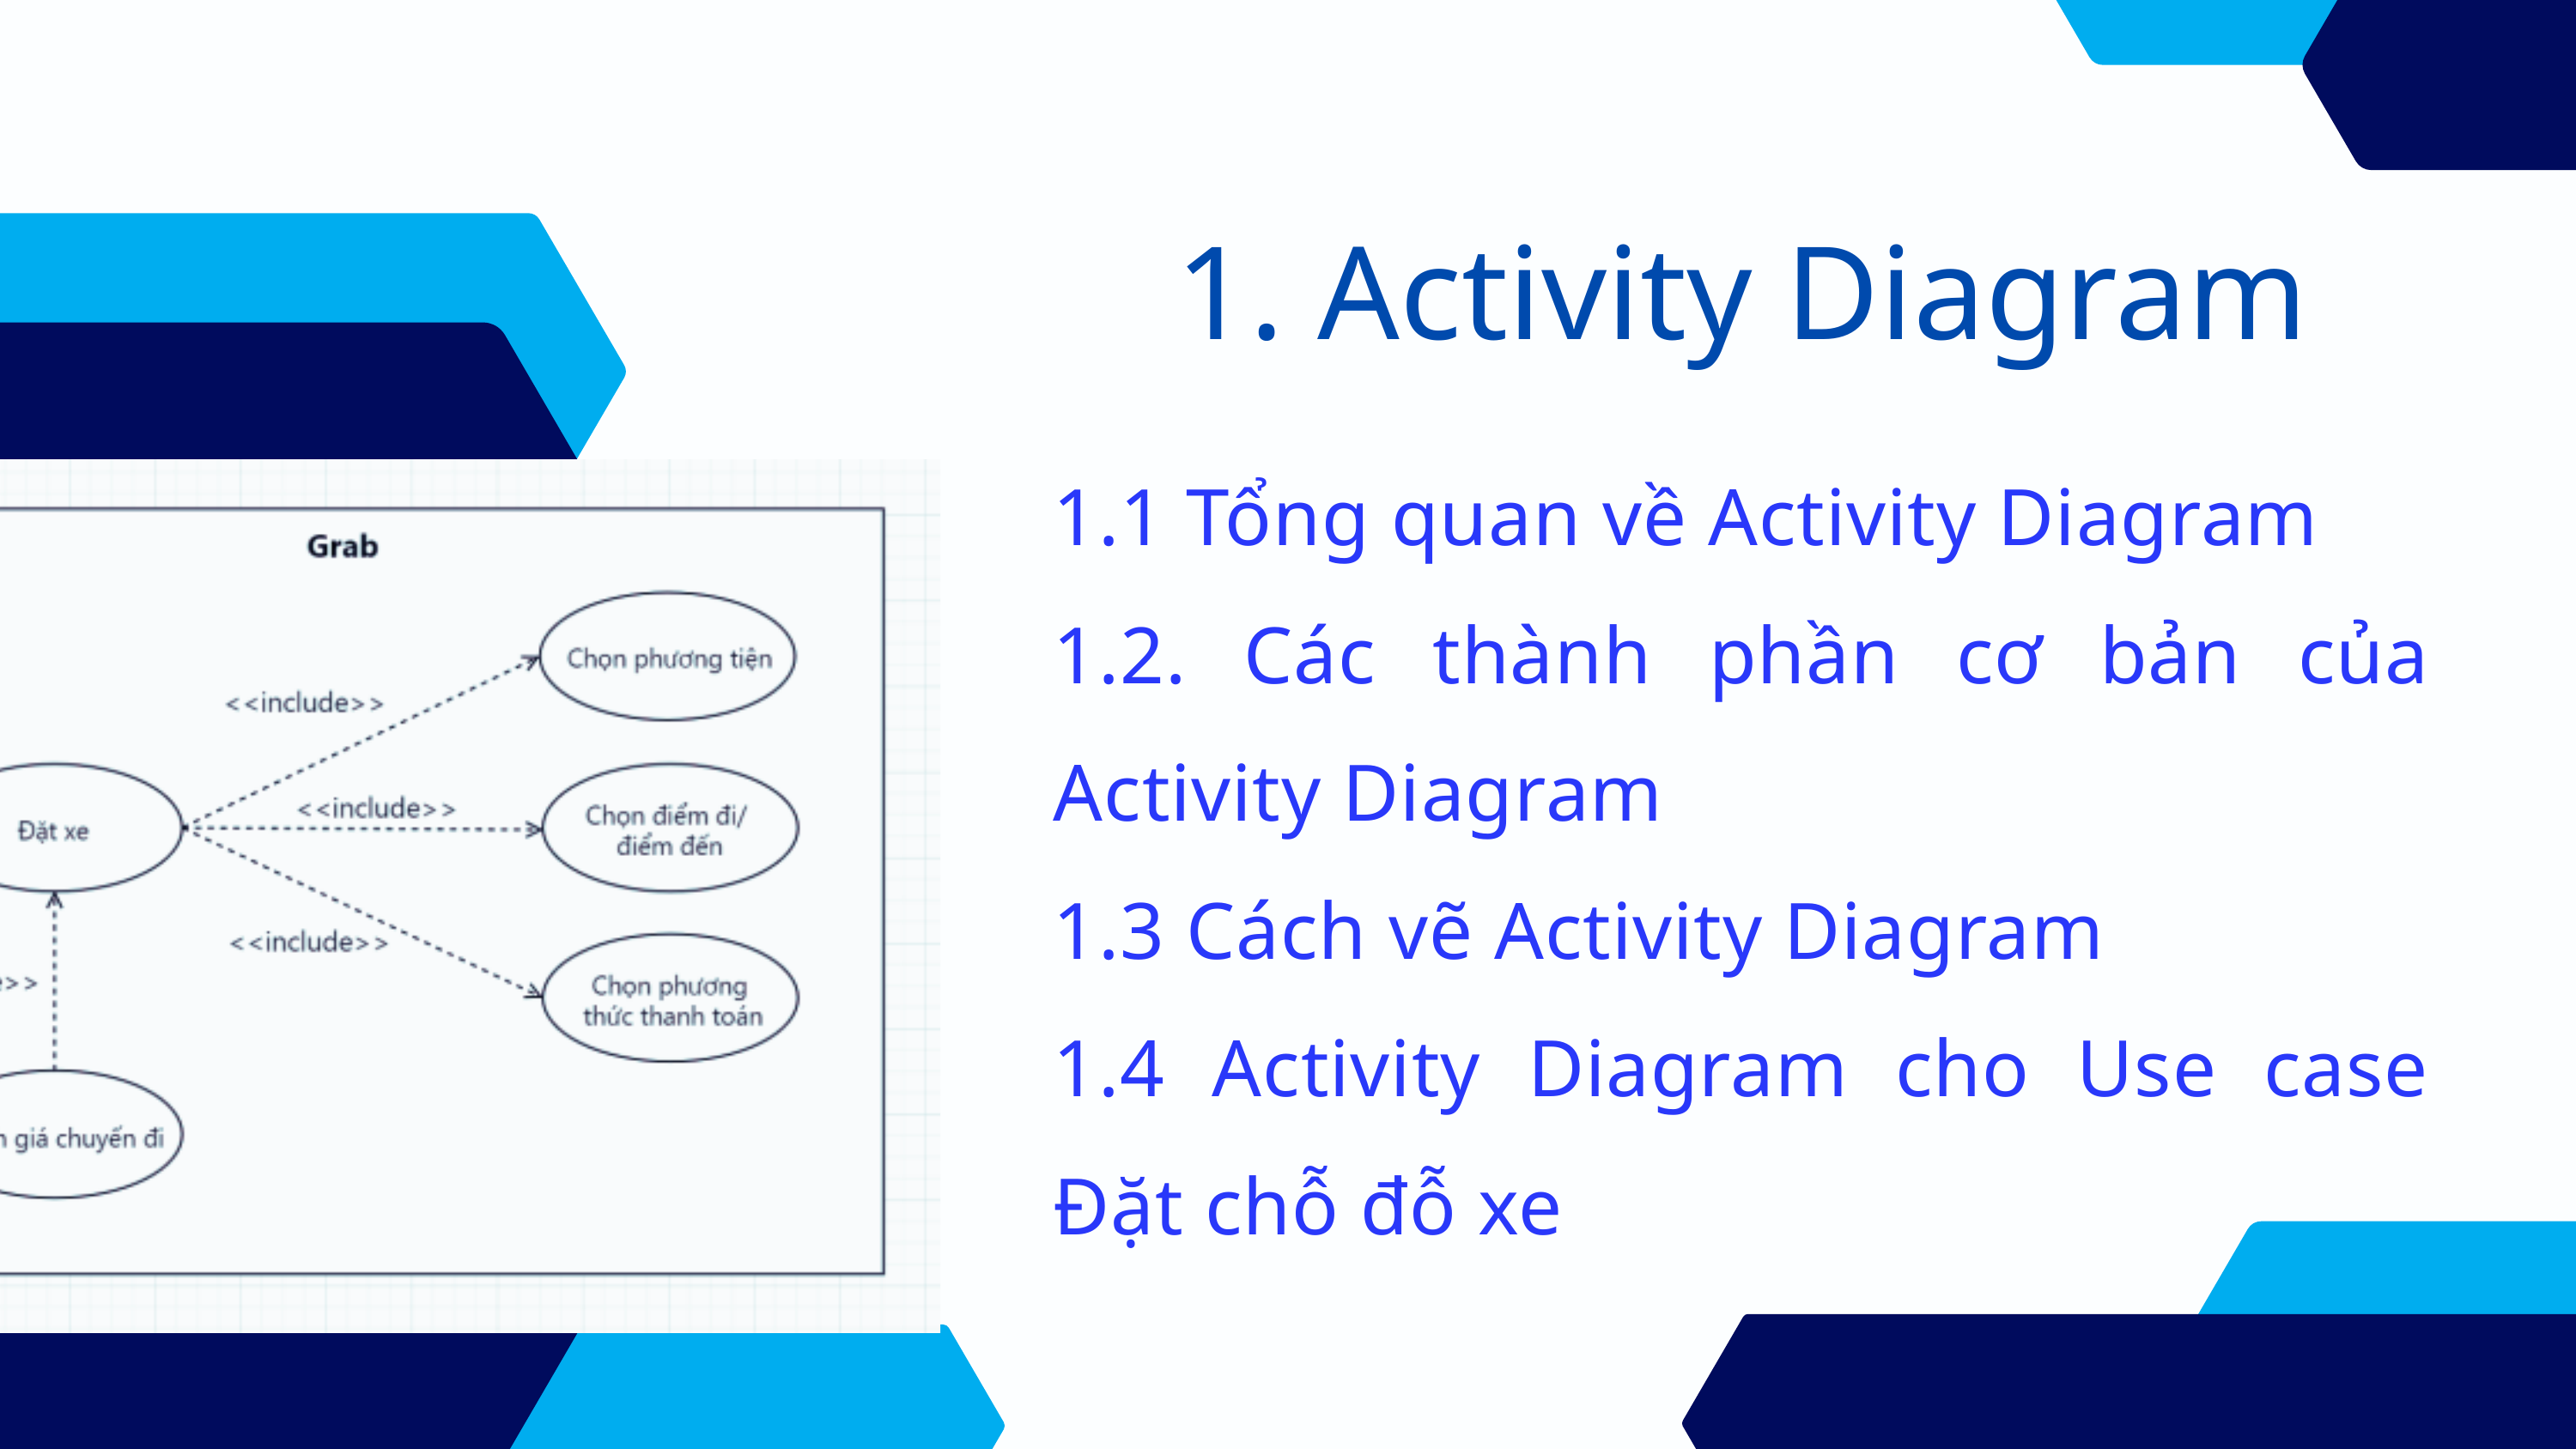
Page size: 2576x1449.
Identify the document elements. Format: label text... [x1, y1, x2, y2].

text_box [2004, 0, 2294, 65]
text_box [0, 322, 832, 1449]
text_box 1.1 Tổng quan về Activity Diagram 1.2. Các thành phần cơ bản của Activity Diagram 1.3 Cách vẽ Activity Diagram 1.4 Activity Diagram cho Use case Đặt chỗ đỗ xe [1053, 423, 2432, 1251]
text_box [1680, 1313, 2576, 1449]
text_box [836, 1324, 1006, 1449]
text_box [0, 213, 629, 319]
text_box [2300, 0, 2576, 171]
text_box [836, 459, 941, 1323]
text_box 1. Activity Diagram [1176, 223, 2344, 366]
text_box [2163, 1221, 2576, 1313]
